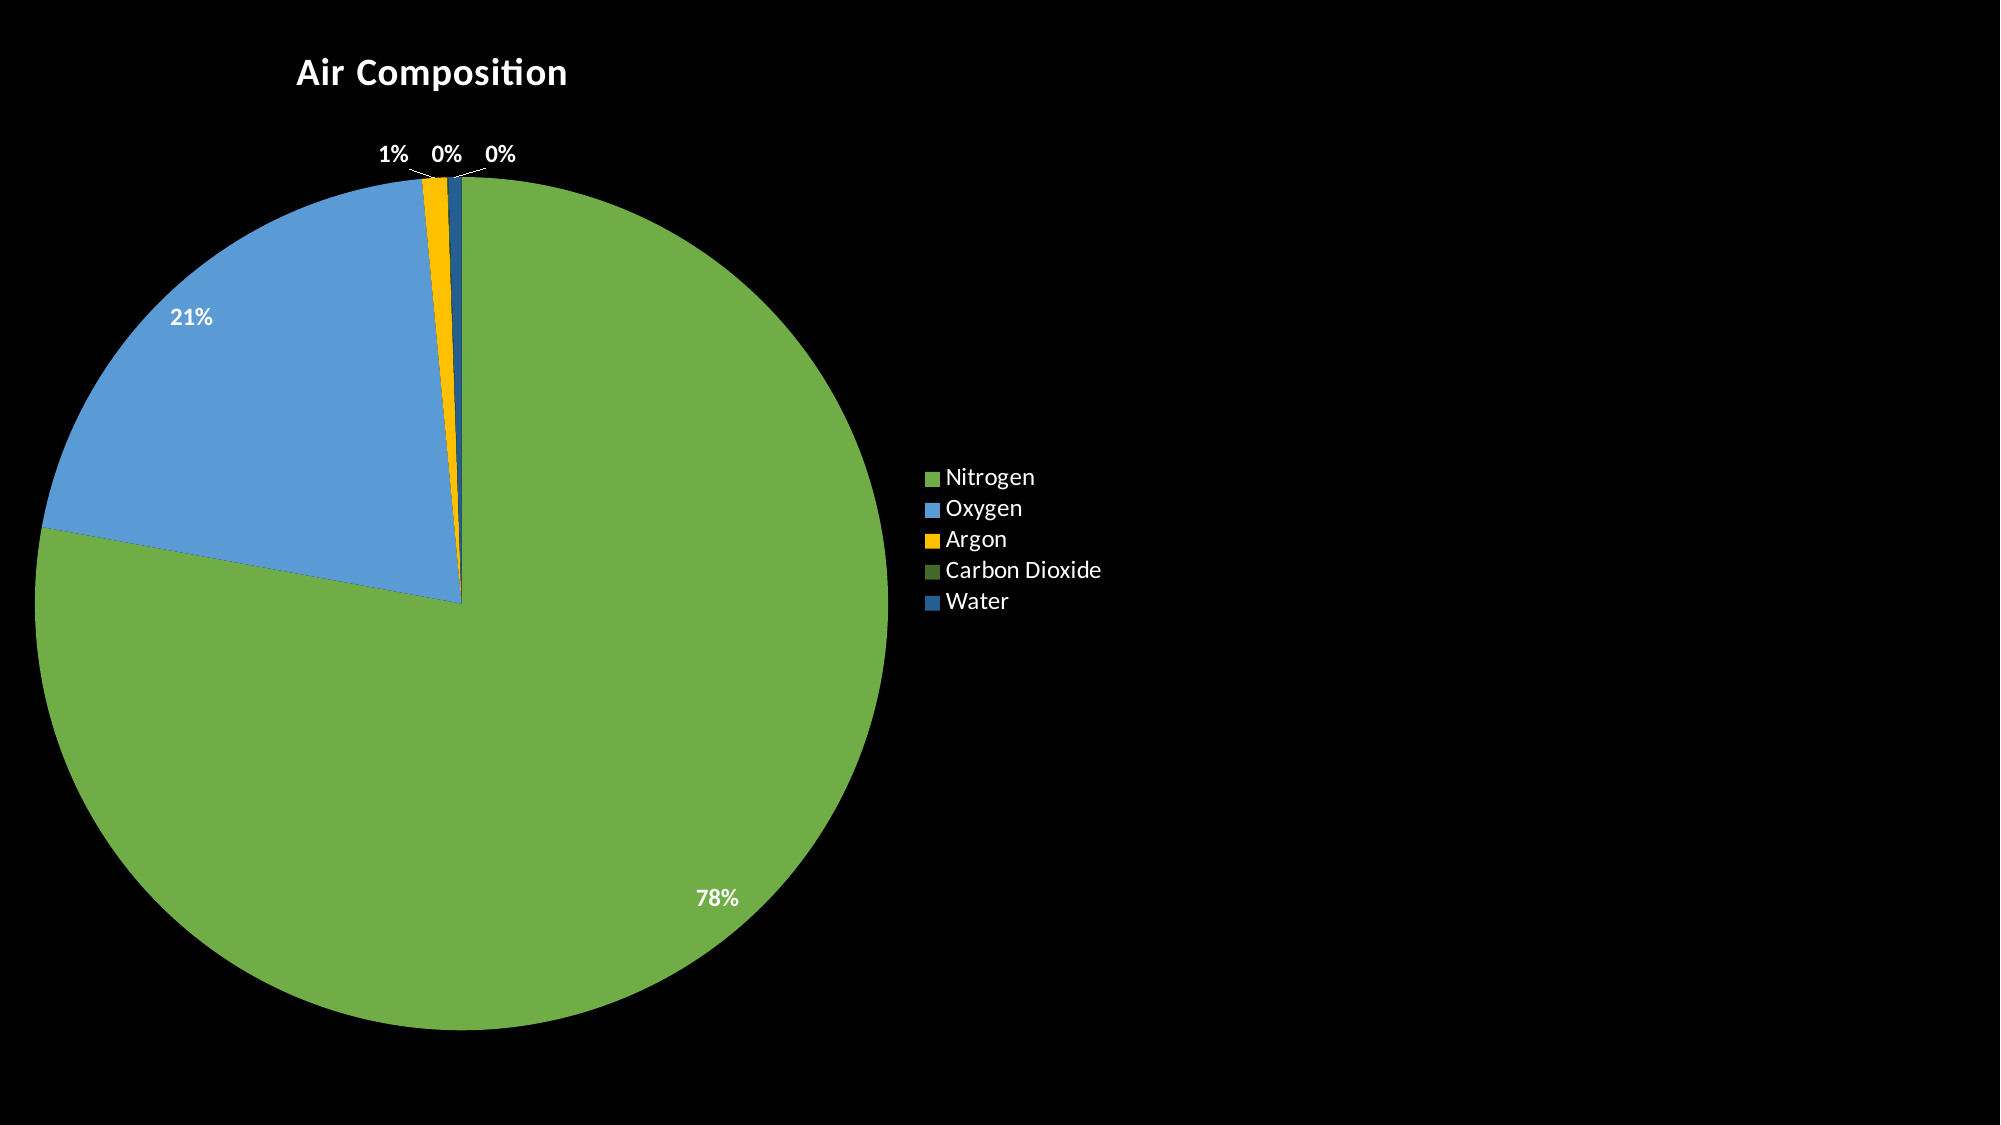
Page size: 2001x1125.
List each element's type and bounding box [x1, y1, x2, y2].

chart [6, 31, 1123, 1051]
